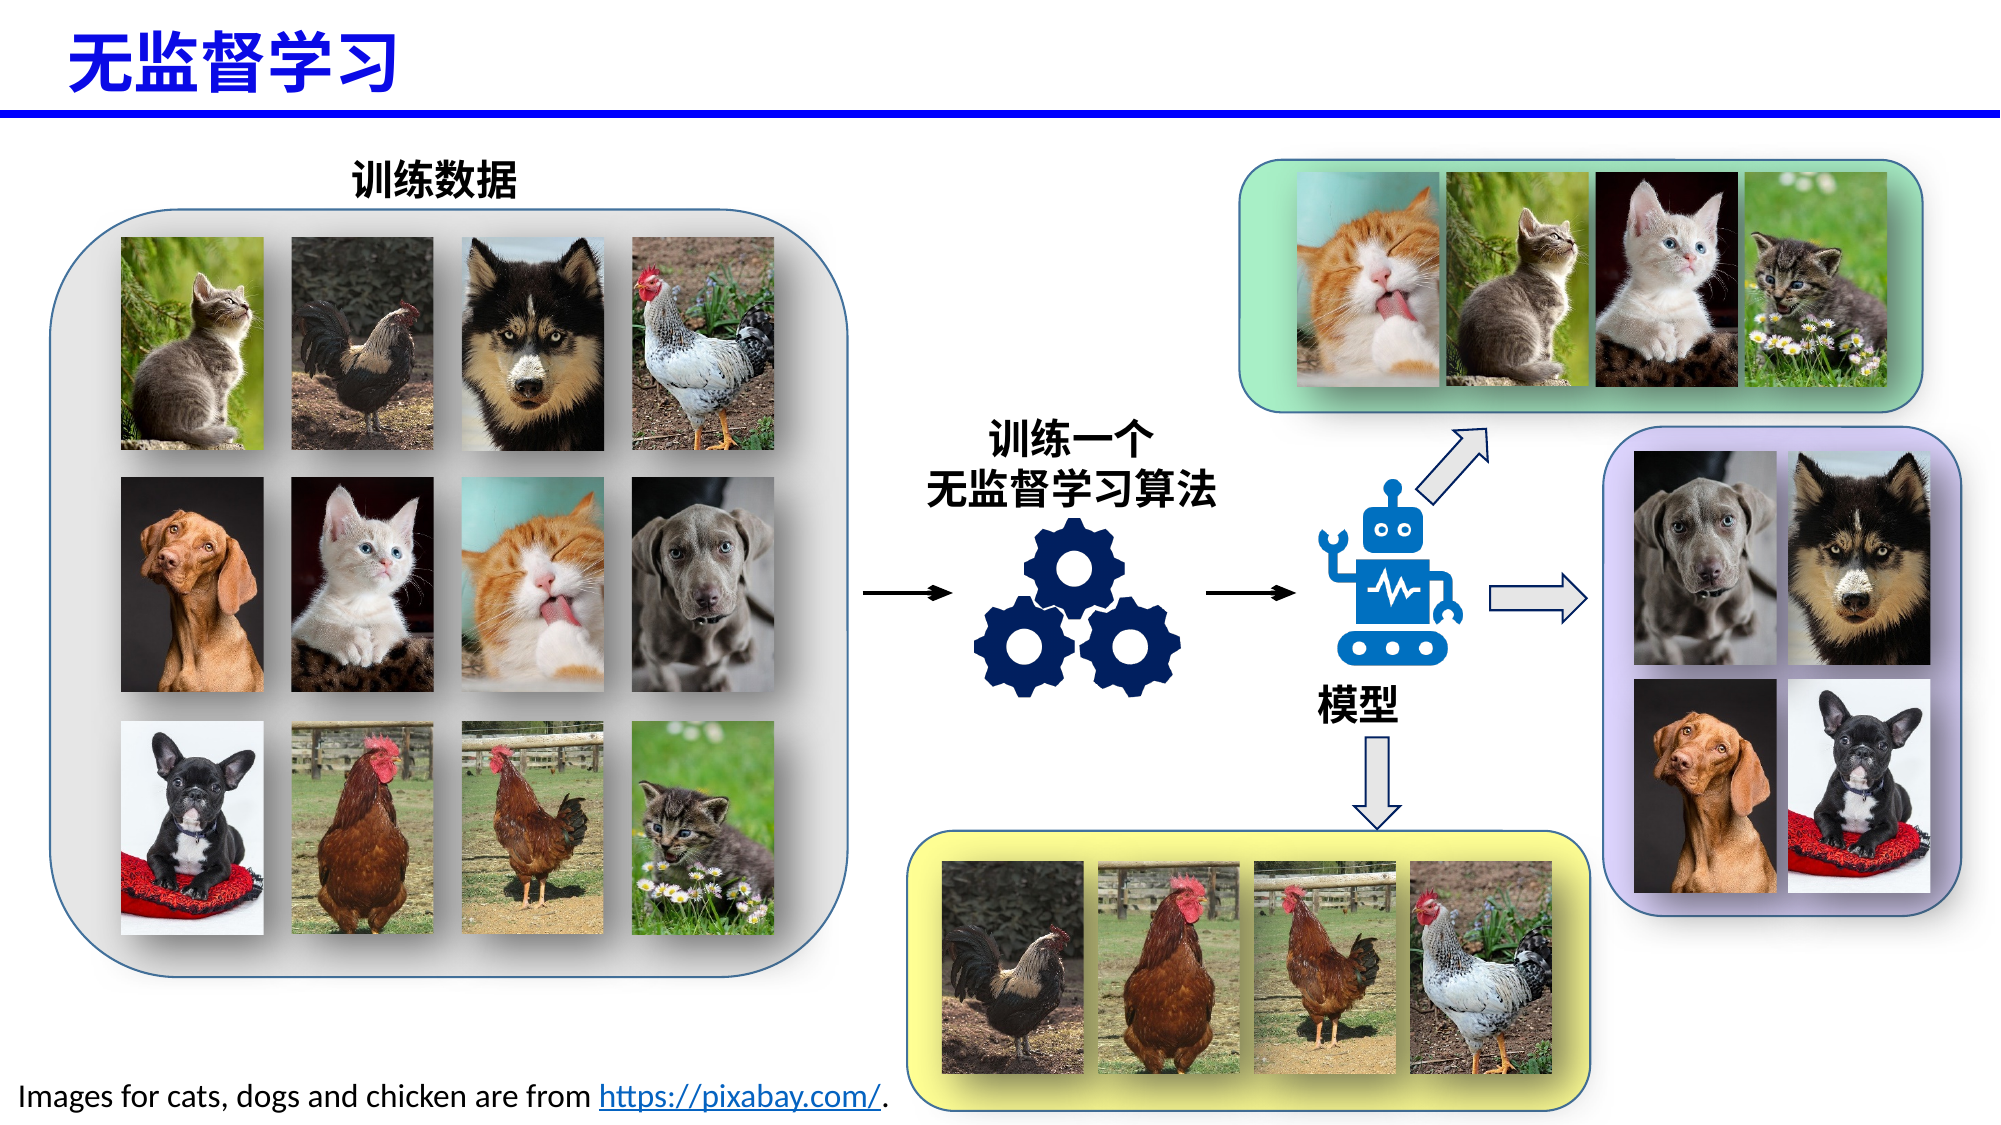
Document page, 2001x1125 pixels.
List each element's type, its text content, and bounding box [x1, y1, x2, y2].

text_box 无监督学习 [52, 12, 1449, 108]
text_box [49, 145, 1962, 1111]
text_box Images for cats, dogs and chicken are from https://pixabay.com/. [3, 1066, 913, 1121]
